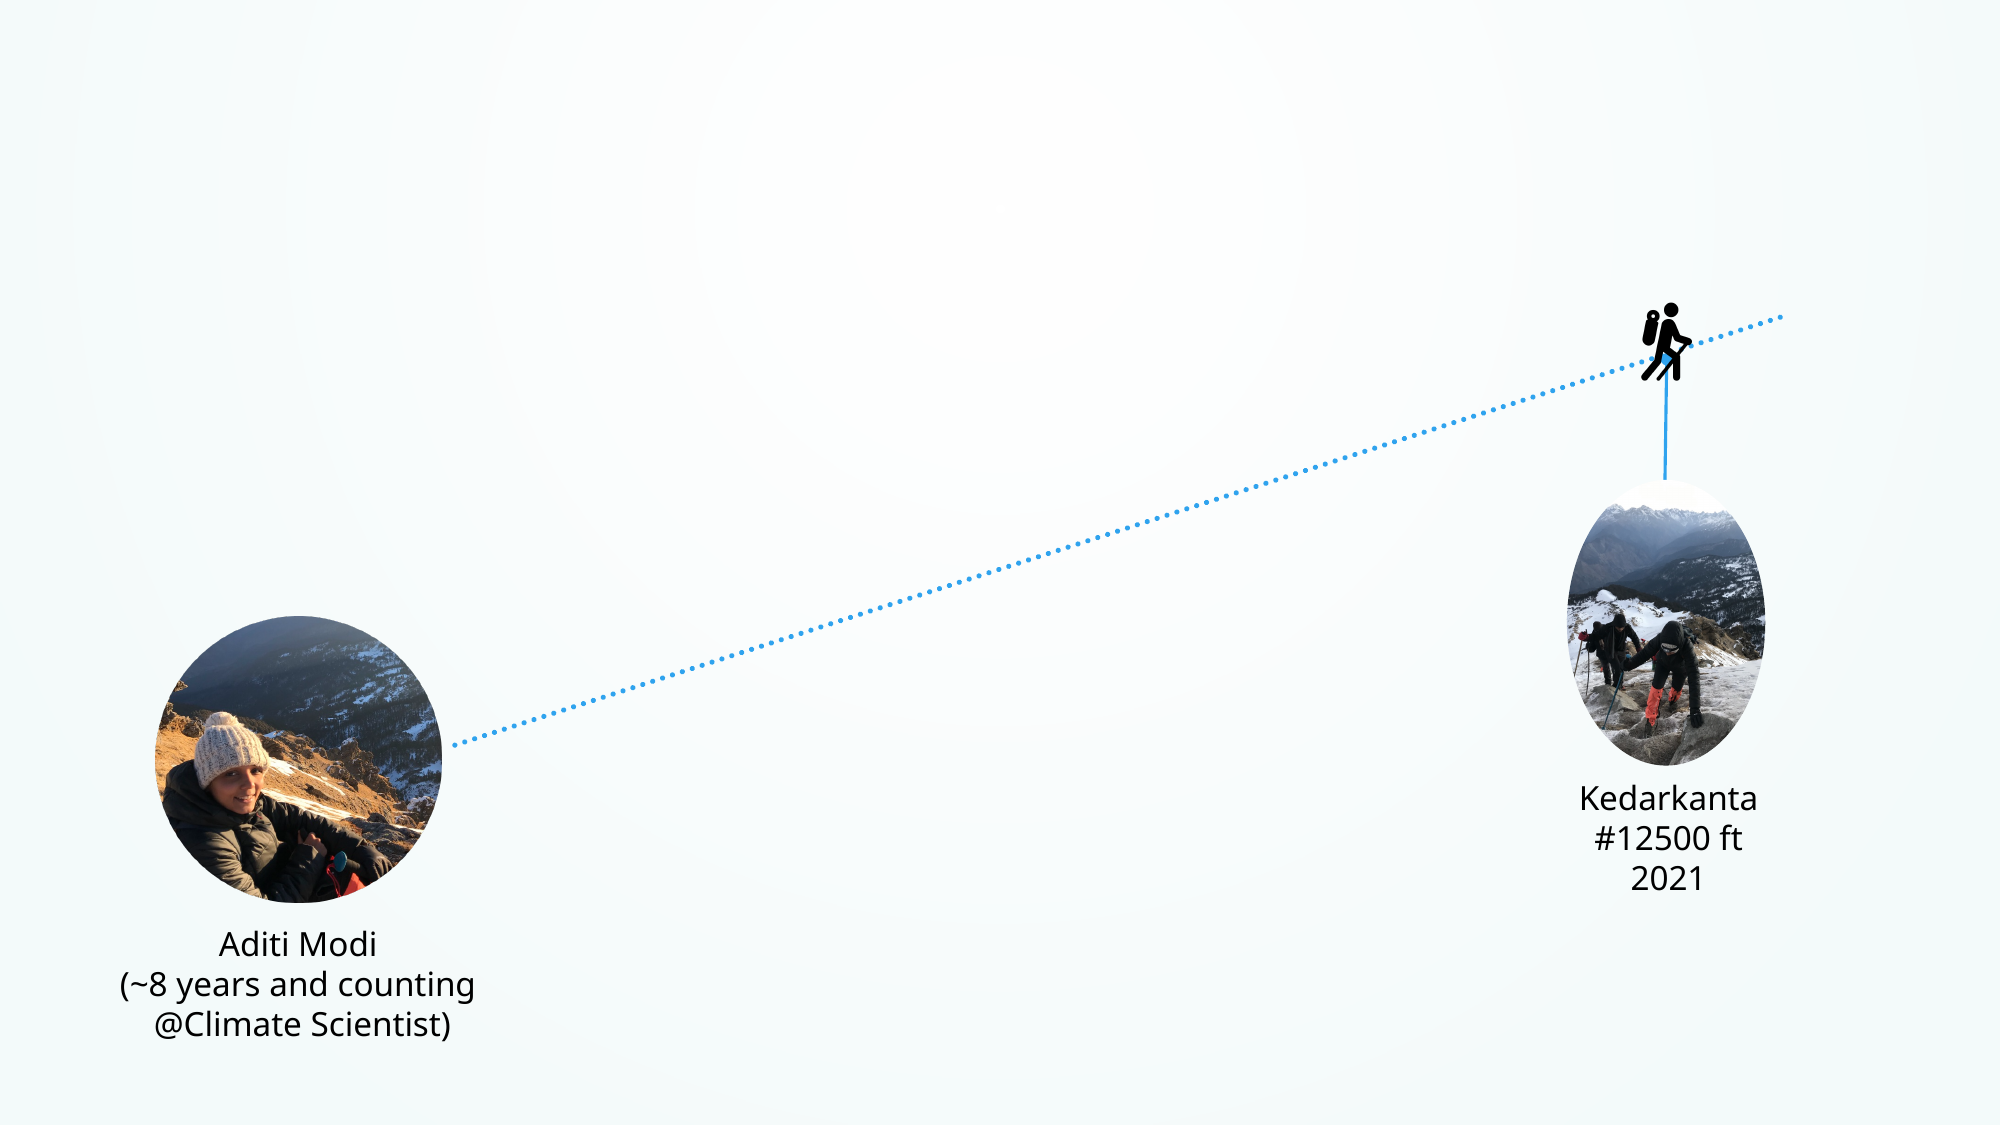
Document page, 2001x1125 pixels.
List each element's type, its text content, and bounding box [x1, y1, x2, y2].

text_box Kedarkanta #12500 ft 2021 [1529, 771, 1808, 904]
picture [0, 0, 2000, 1125]
text_box Aditi Modi (~8 years and counting @Climate Scientist) [77, 917, 519, 1050]
